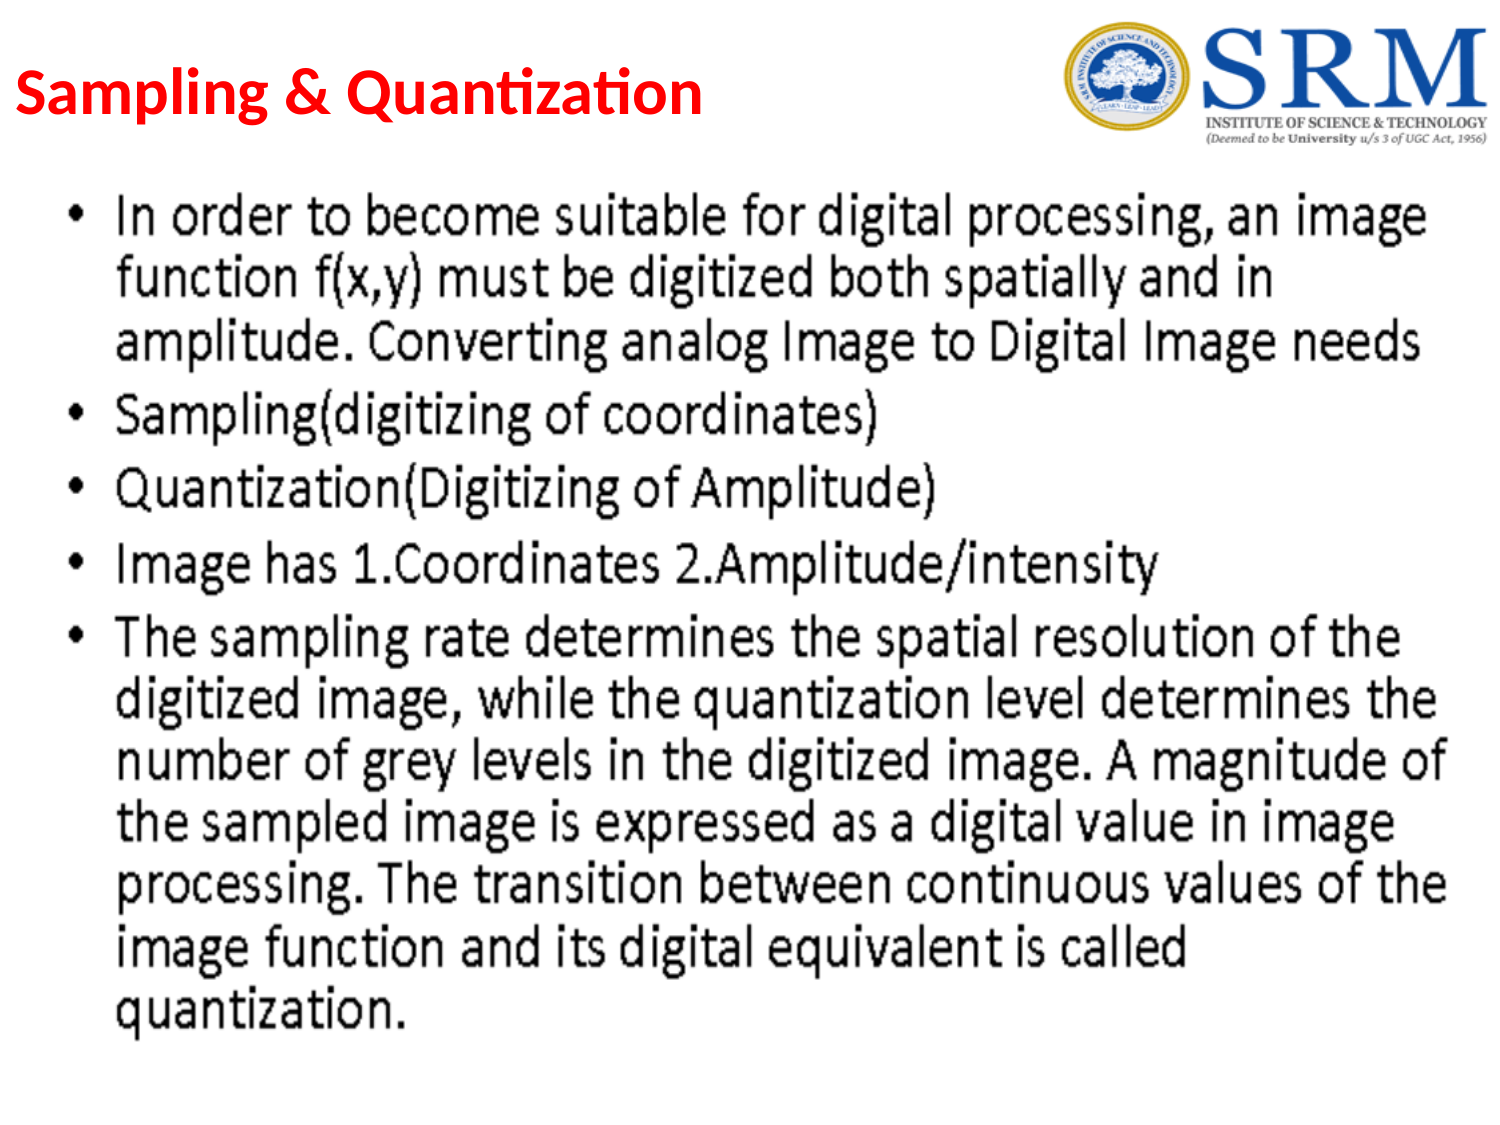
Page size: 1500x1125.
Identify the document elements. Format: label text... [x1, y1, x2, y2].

title Sampling & Quantization [0, 0, 1057, 175]
picture [37, 0, 1500, 1062]
